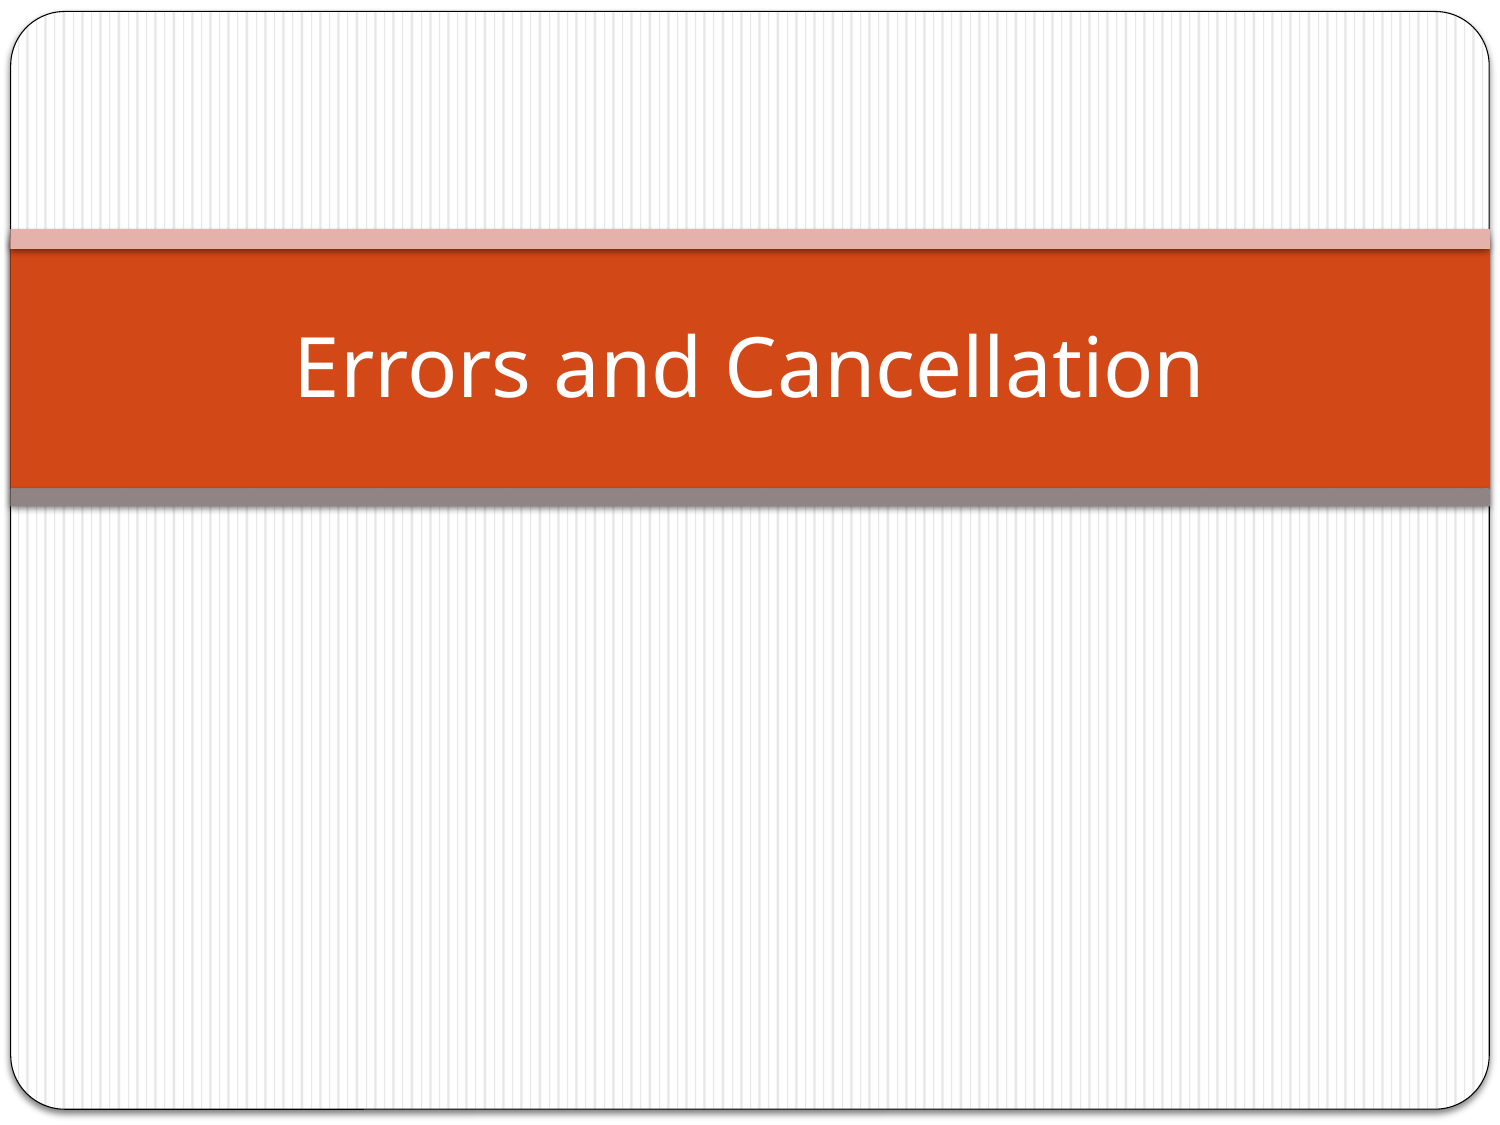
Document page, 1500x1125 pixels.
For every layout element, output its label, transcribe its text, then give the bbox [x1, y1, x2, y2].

title Errors and Cancellation [75, 247, 1425, 489]
